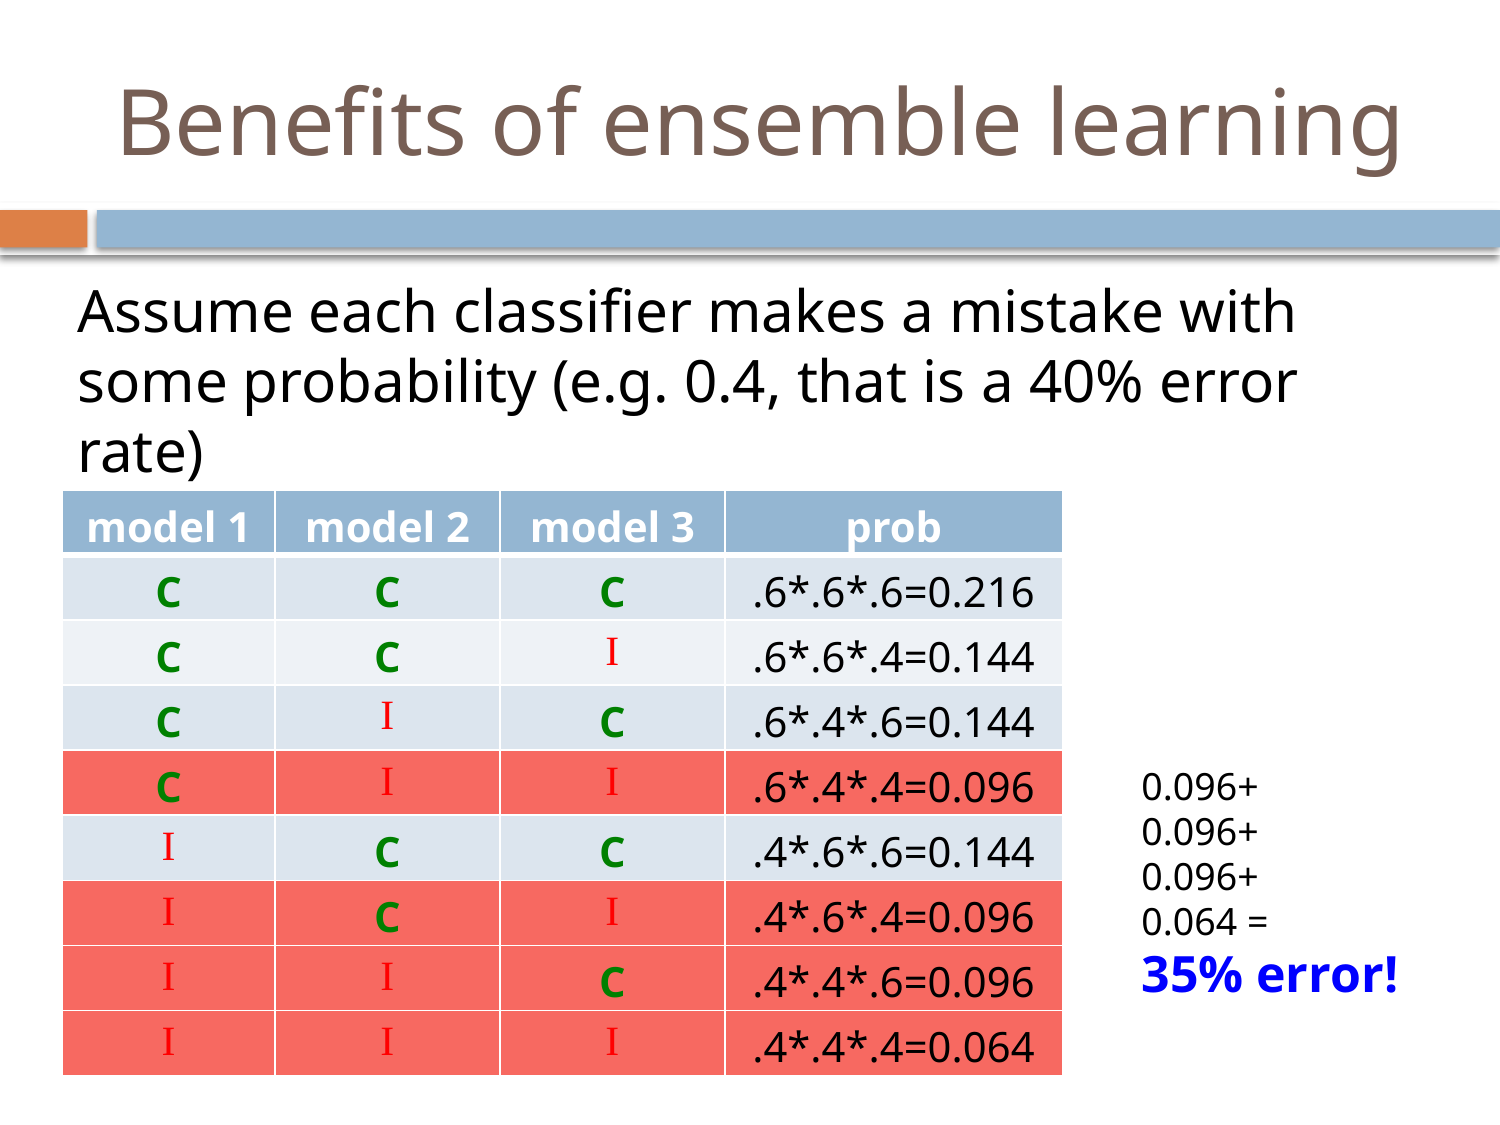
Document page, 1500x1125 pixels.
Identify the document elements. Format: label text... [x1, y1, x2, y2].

table_cell I [63, 816, 274, 880]
table_cell C [63, 621, 274, 684]
table_cell C [501, 946, 724, 1010]
table_cell I [501, 621, 724, 684]
table_cell C [501, 686, 724, 749]
table_cell C [501, 816, 724, 880]
table_cell .4*.6*.4=0.096 [726, 881, 1062, 945]
table_cell .6*.6*.4=0.144 [726, 621, 1062, 684]
table_cell I [501, 1011, 724, 1075]
table_cell C [276, 816, 499, 880]
table_cell .6*.4*.4=0.096 [726, 751, 1062, 814]
table_cell .6*.6*.6=0.216 [726, 558, 1062, 619]
table_cell C [276, 621, 499, 684]
table_cell C [63, 558, 274, 619]
text_box 0.096+ 0.096+ 0.096+ 0.064 = 35% error! [1126, 755, 1427, 1010]
table_cell C [63, 686, 274, 749]
table_cell I [276, 1011, 499, 1075]
table_cell I [63, 946, 274, 1010]
table_header model 2 [276, 491, 499, 552]
table_cell I [63, 1011, 274, 1075]
table_cell .4*.4*.4=0.064 [726, 1011, 1062, 1075]
title Benefits of ensemble learning [100, 37, 1438, 200]
table_header model 1 [63, 491, 274, 552]
table_header model 3 [501, 491, 724, 552]
table_cell I [501, 881, 724, 945]
table_cell I [276, 751, 499, 814]
table_cell C [276, 558, 499, 619]
table_cell C [276, 881, 499, 945]
table_cell C [501, 558, 724, 619]
table_cell I [276, 946, 499, 1010]
table_cell I [276, 686, 499, 749]
table_cell .4*.6*.6=0.144 [726, 816, 1062, 880]
table_cell .4*.4*.6=0.096 [726, 946, 1062, 1010]
table_cell I [63, 881, 274, 945]
table_cell I [501, 751, 724, 814]
table_header prob [726, 491, 1062, 552]
table_cell .6*.4*.6=0.144 [726, 686, 1062, 749]
table_cell C [63, 751, 274, 814]
text_box Assume each classifier makes a mistake with some probability (e.g. 0.4, that is a 40% error rate) [62, 266, 1356, 492]
